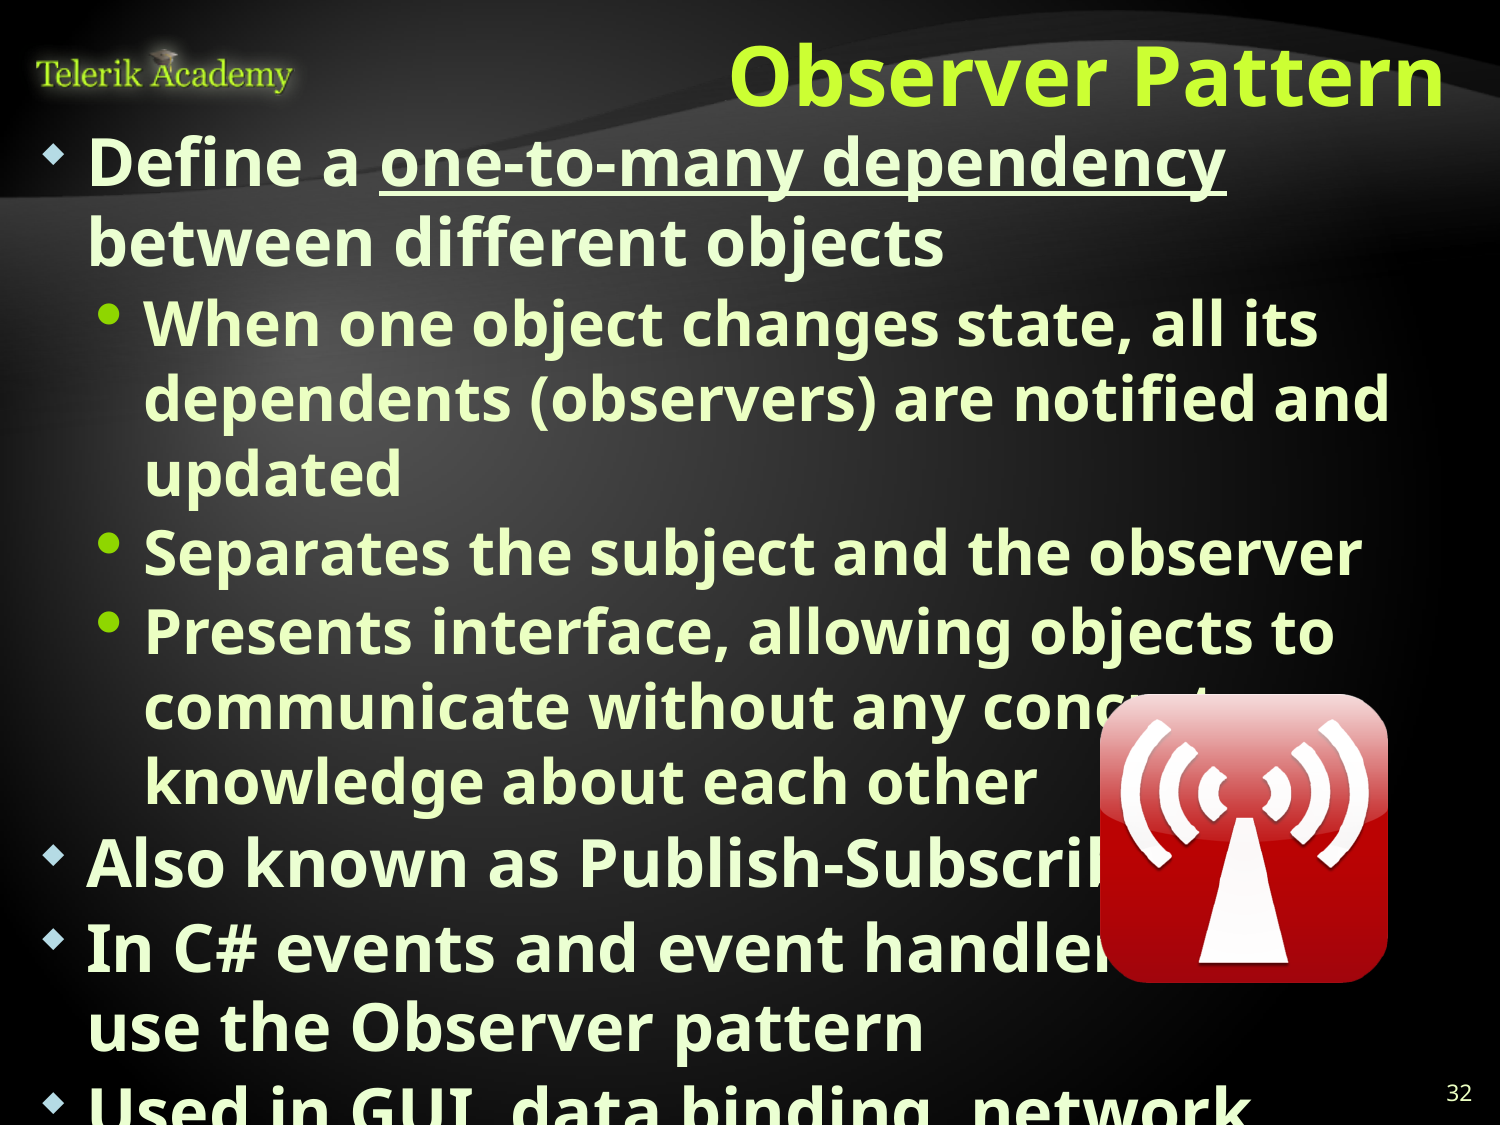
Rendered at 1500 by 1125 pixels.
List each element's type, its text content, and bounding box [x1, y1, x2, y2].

list Define a one-to-many dependency between different objects When one object changes state, all its dependents (observers) are notified and updated Separates the subject and the observer Presents interface, allowing objects to communicate without any concrete knowledge about each other Also known as Publish-Subscribe In C# events and event handlers use the Observer pattern Used in GUI, data binding, network events, etc. [24, 112, 1475, 1088]
slide_number 32 [1412, 1074, 1488, 1113]
picture [0, 0, 1500, 1125]
title Observer Pattern [300, 12, 1463, 112]
